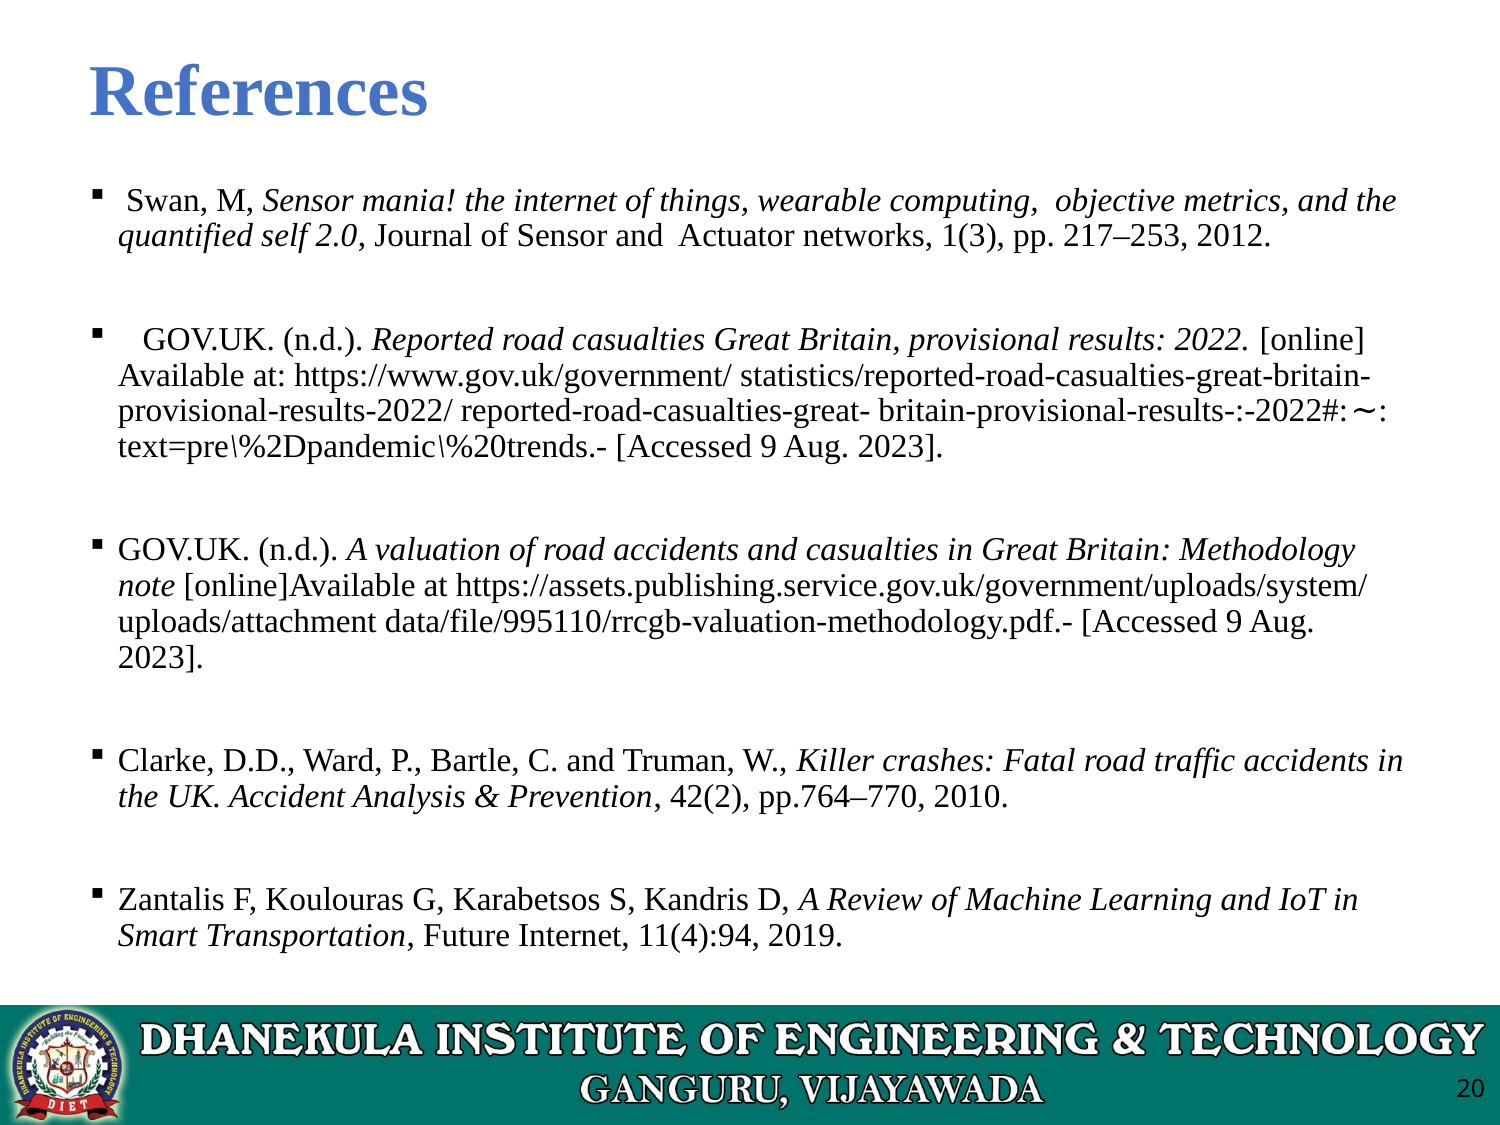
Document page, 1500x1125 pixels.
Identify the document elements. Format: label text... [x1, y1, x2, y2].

picture [0, 1005, 1500, 1125]
slide_number 20 [1149, 1065, 1500, 1125]
title References [75, 45, 1425, 174]
list Swan, M, Sensor mania! the internet of things, wearable computing, objective metrics, and the quantified self 2.0, Journal of Sensor and Actuator networks, 1(3), pp. 217–253, 2012. GOV.UK. (n.d.). Reported road casualties Great Britain, provisional results: 2022. [online] Available at: https://www.gov.uk/government/ statistics/reported-road-casualties-great-britain-provisional-results-2022/ reported-road-casualties-great- britain-provisional-results-:-2022#:∼: text=pre\%2Dpandemic\%20trends.- [Accessed 9 Aug. 2023]. GOV.UK. (n.d.). A valuation of road accidents and casualties in Great Britain: Methodology note [online]Available at https://assets.publishing.service.gov.uk/government/uploads/system/ uploads/attachment data/file/995110/rrcgb-valuation-methodology.pdf.- [Accessed 9 Aug. 2023]. Clarke, D.D., Ward, P., Bartle, C. and Truman, W., Killer crashes: Fatal road traffic accidents in the UK. Accident Analysis & Prevention, 42(2), pp.764–770, 2010. Zantalis F, Koulouras G, Karabetsos S, Kandris D, A Review of Machine Learning and IoT in Smart Transportation, Future Internet, 11(4):94, 2019. [75, 174, 1425, 1000]
